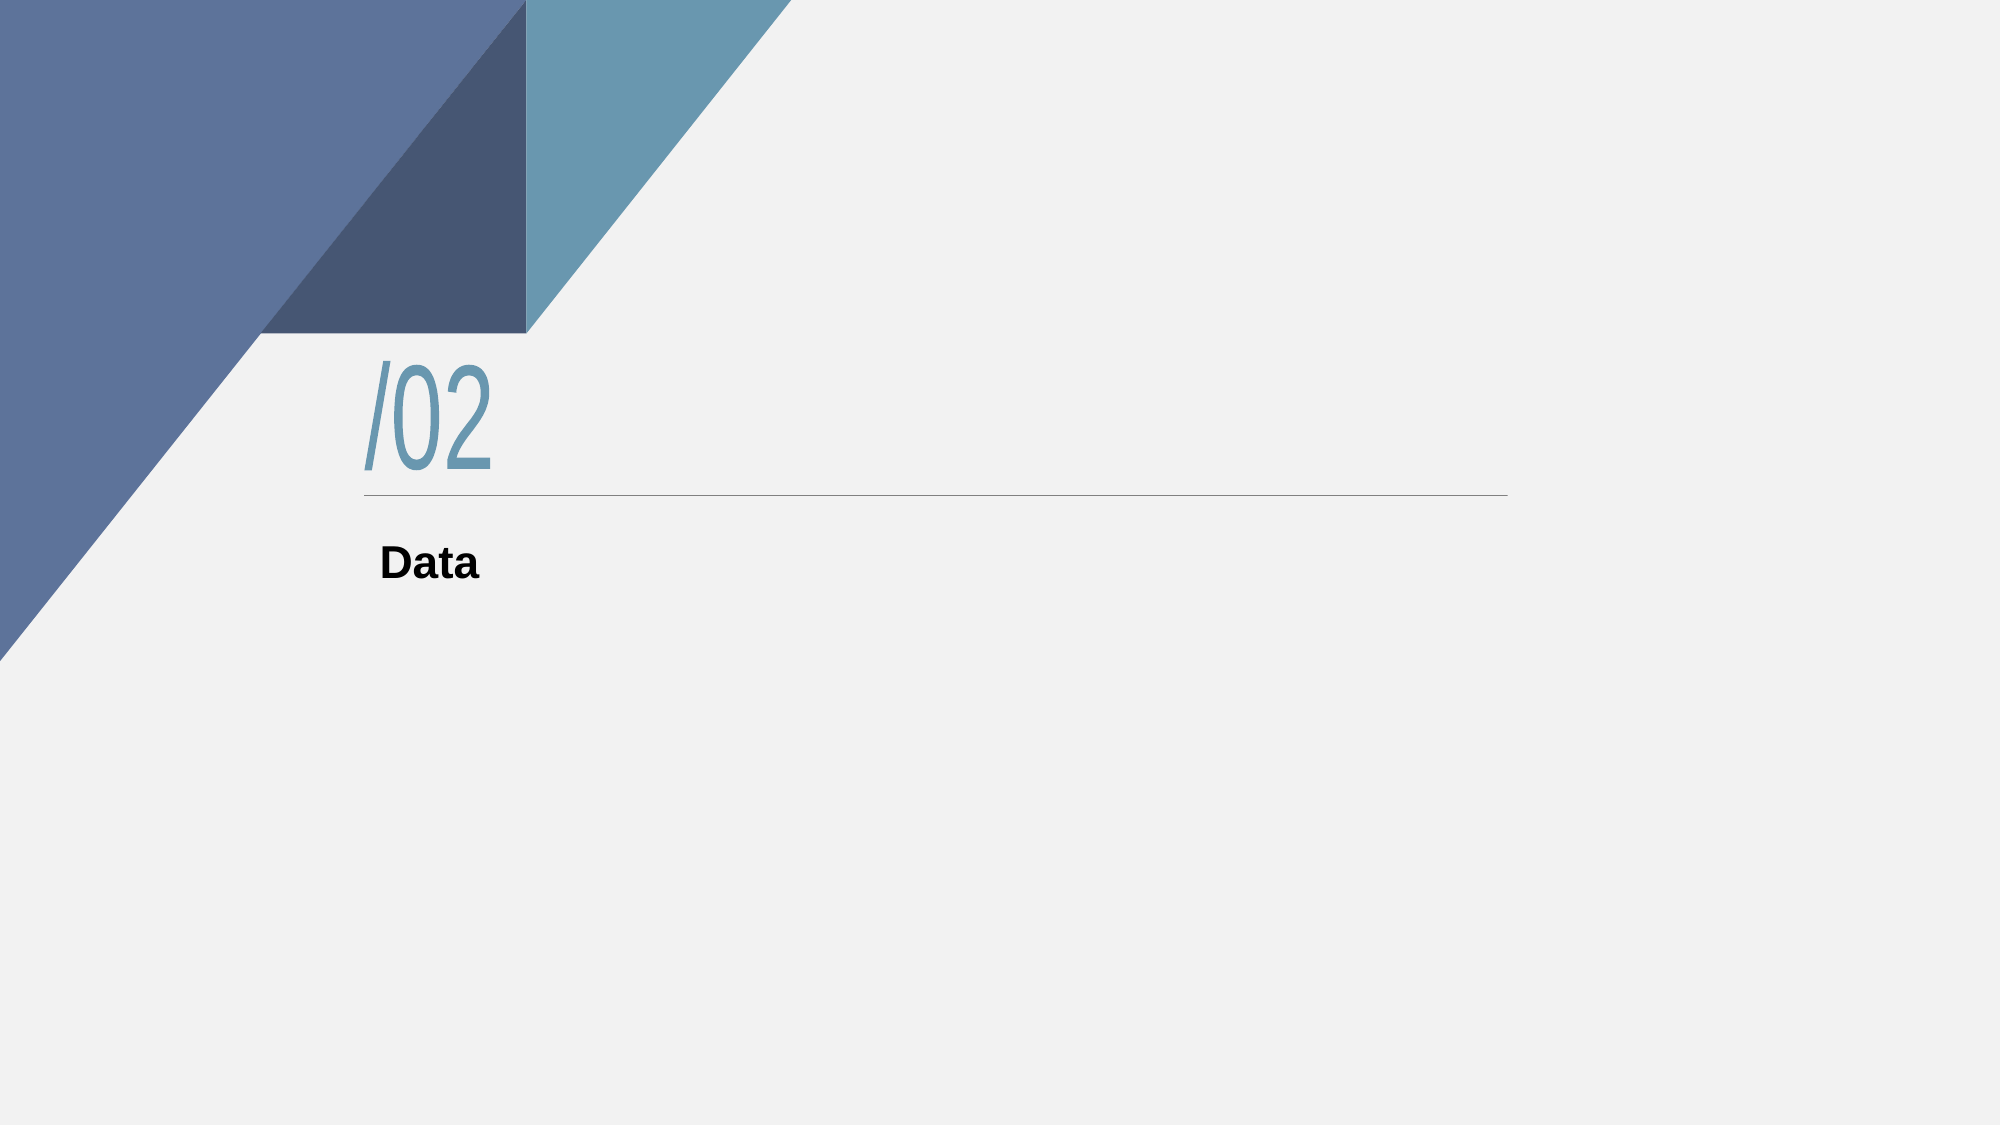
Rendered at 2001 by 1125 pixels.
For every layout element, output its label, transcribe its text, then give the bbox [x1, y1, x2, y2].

title Data [364, 524, 1508, 595]
